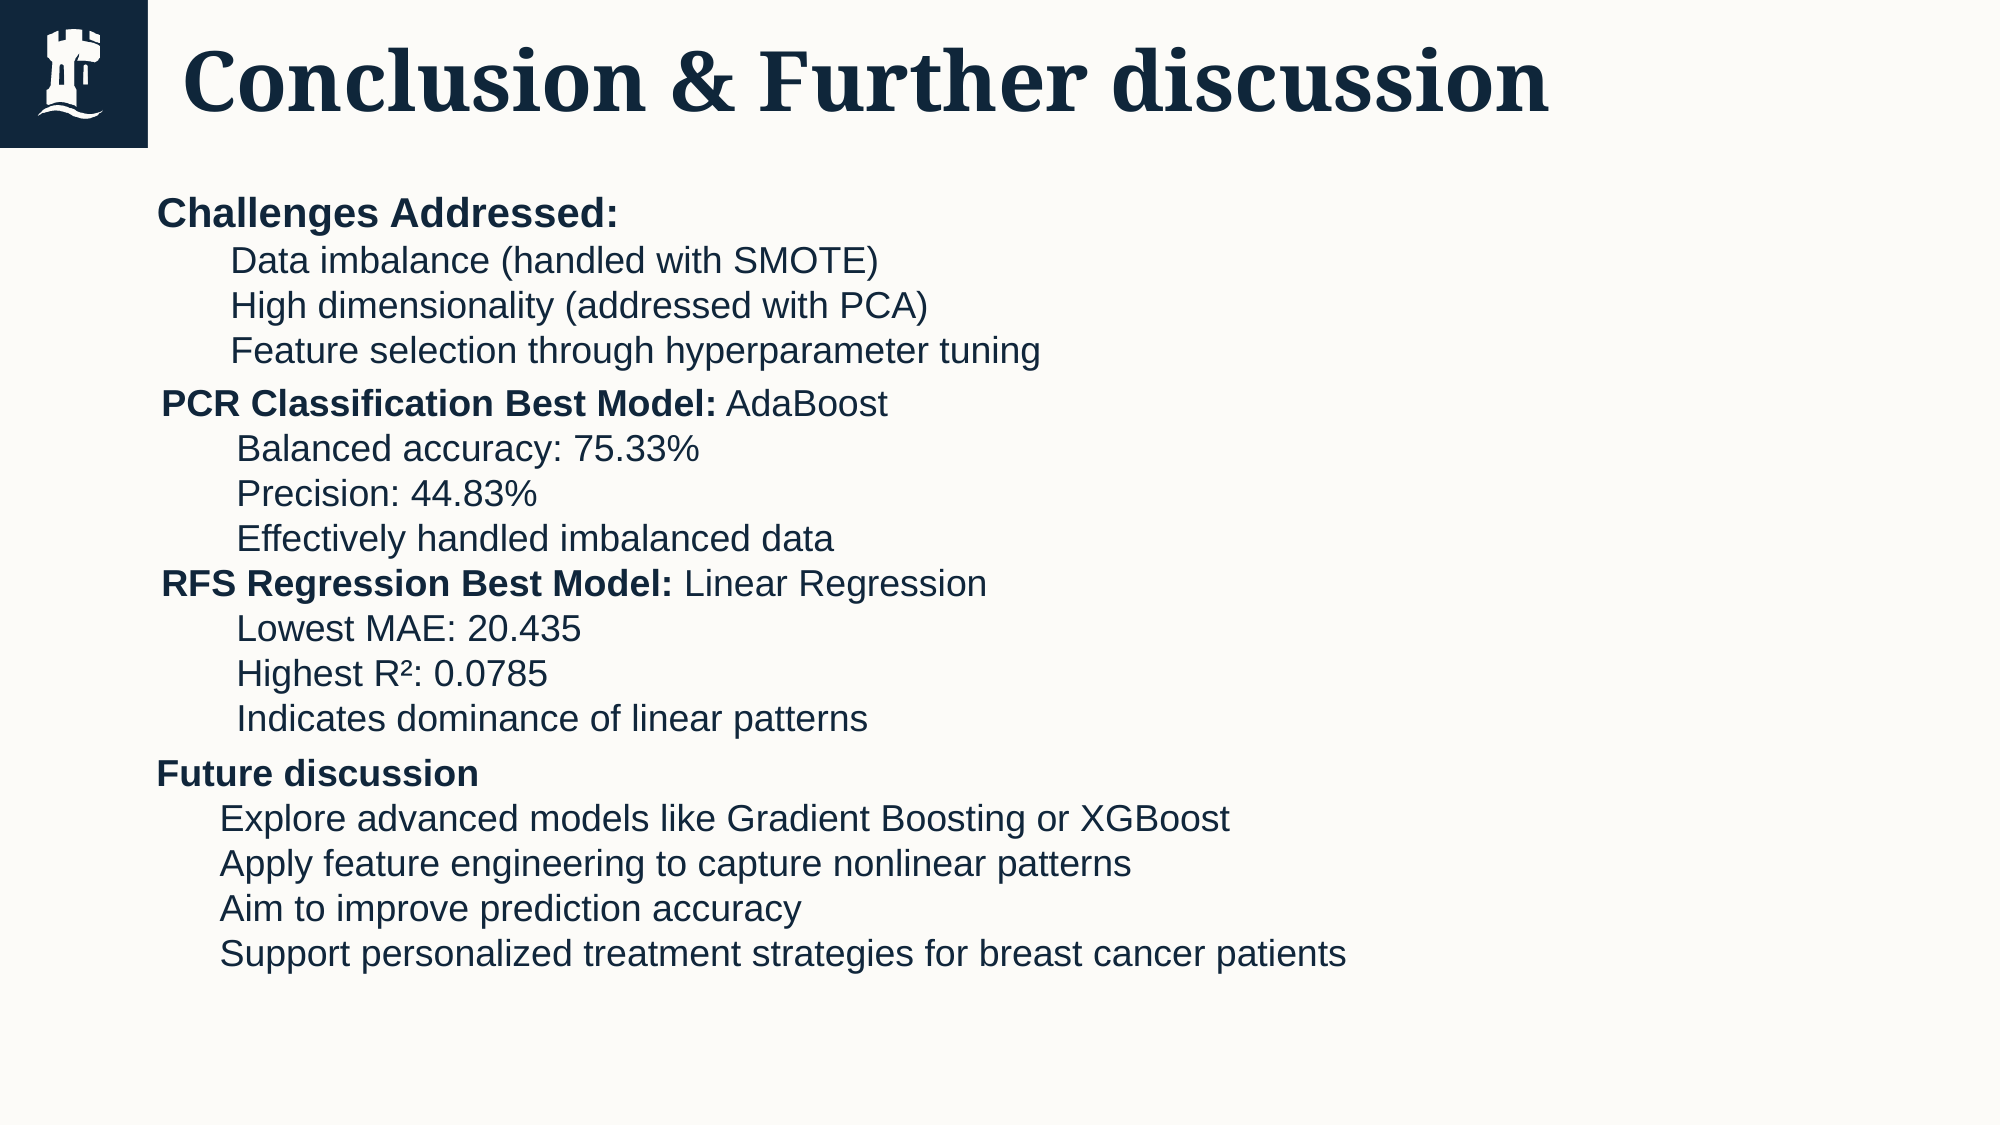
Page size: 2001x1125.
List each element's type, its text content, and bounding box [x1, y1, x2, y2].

text_box Challenges Addressed: Data imbalance (handled with SMOTE) High dimensionality (addressed with PCA) Feature selection through hyperparameter tuning [141, 178, 1561, 529]
text_box Future discussion Explore advanced models like Gradient Boosting or XGBoost Apply feature engineering to capture nonlinear patterns Aim to improve prediction accuracy Support personalized treatment strategies for breast cancer patients [141, 741, 1426, 982]
text_box PCR Classification Best Model: AdaBoost Balanced accuracy: 75.33% Precision: 44.83% Effectively handled imbalanced data RFS Regression Best Model: Linear Regression Lowest MAE: 20.435 Highest R²: 0.0785 Indicates dominance of linear patterns [146, 370, 1003, 741]
title Conclusion & Further discussion [181, 9, 1895, 158]
picture [0, 0, 148, 148]
